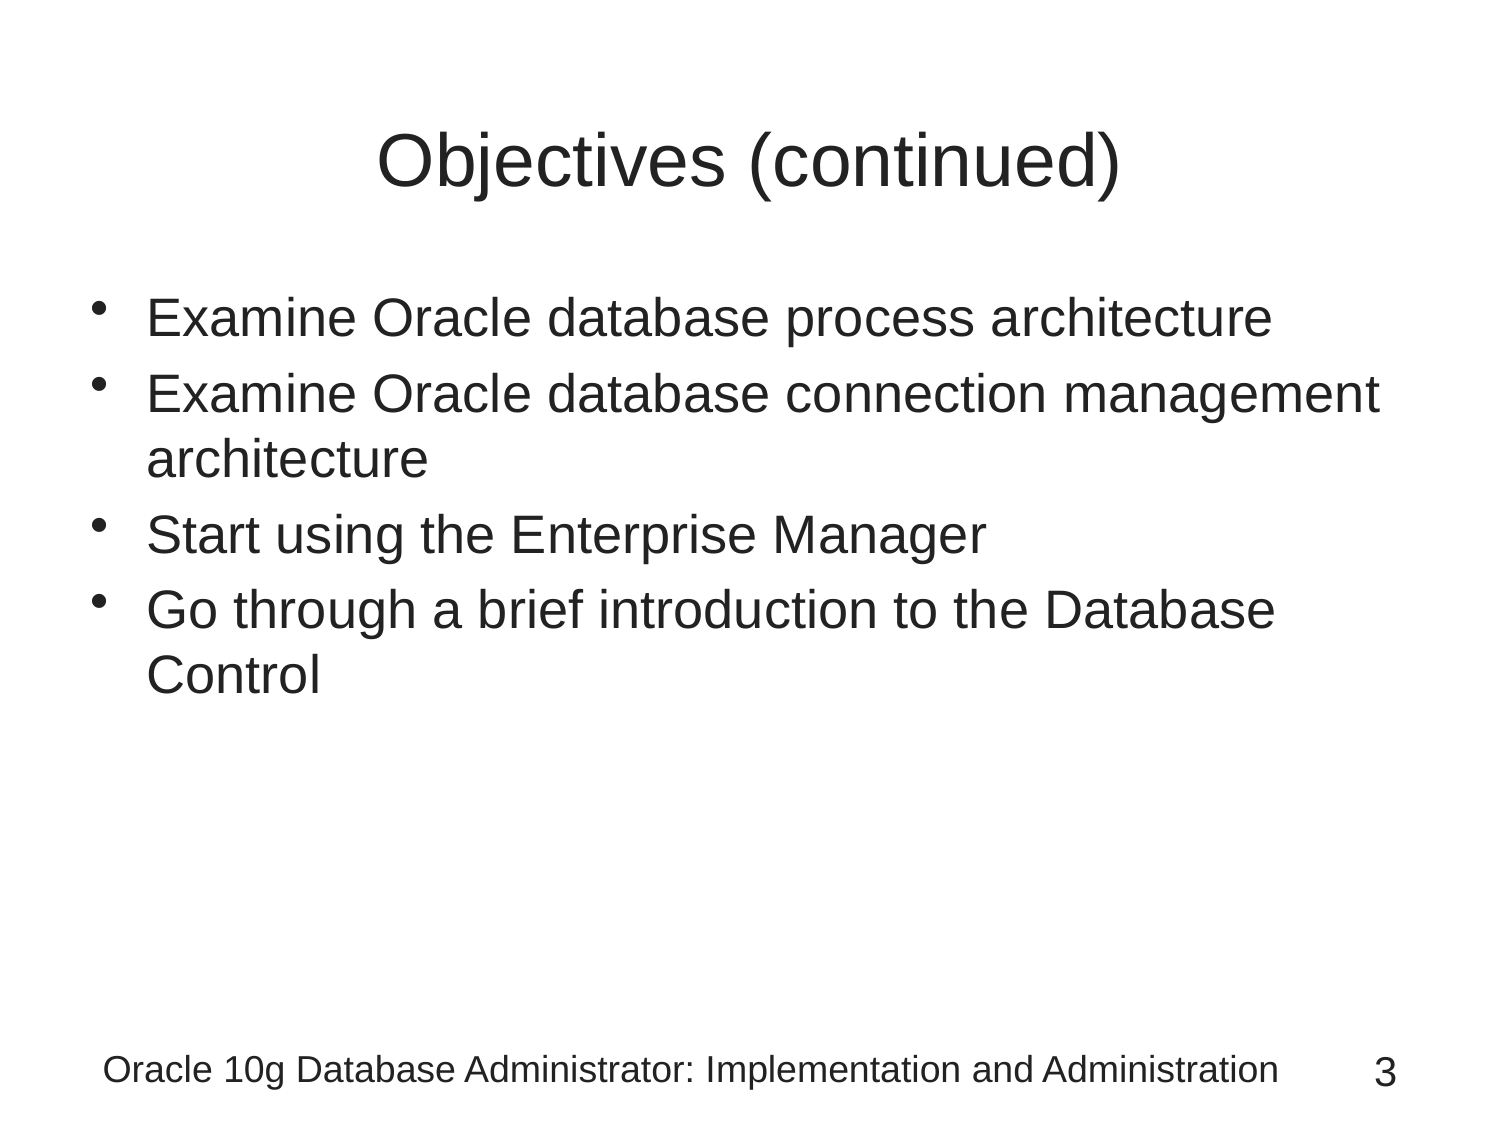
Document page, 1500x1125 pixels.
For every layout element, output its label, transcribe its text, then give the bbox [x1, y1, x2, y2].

slide_number 3 [1074, 1037, 1413, 1101]
list Examine Oracle database process architecture Examine Oracle database connection management architecture Start using the Enterprise Manager Go through a brief introduction to the Database Control [74, 274, 1438, 1026]
footer Oracle 10g Database Administrator: Implementation and Administration [87, 1037, 1074, 1101]
title Objectives (continued) [87, 62, 1413, 251]
